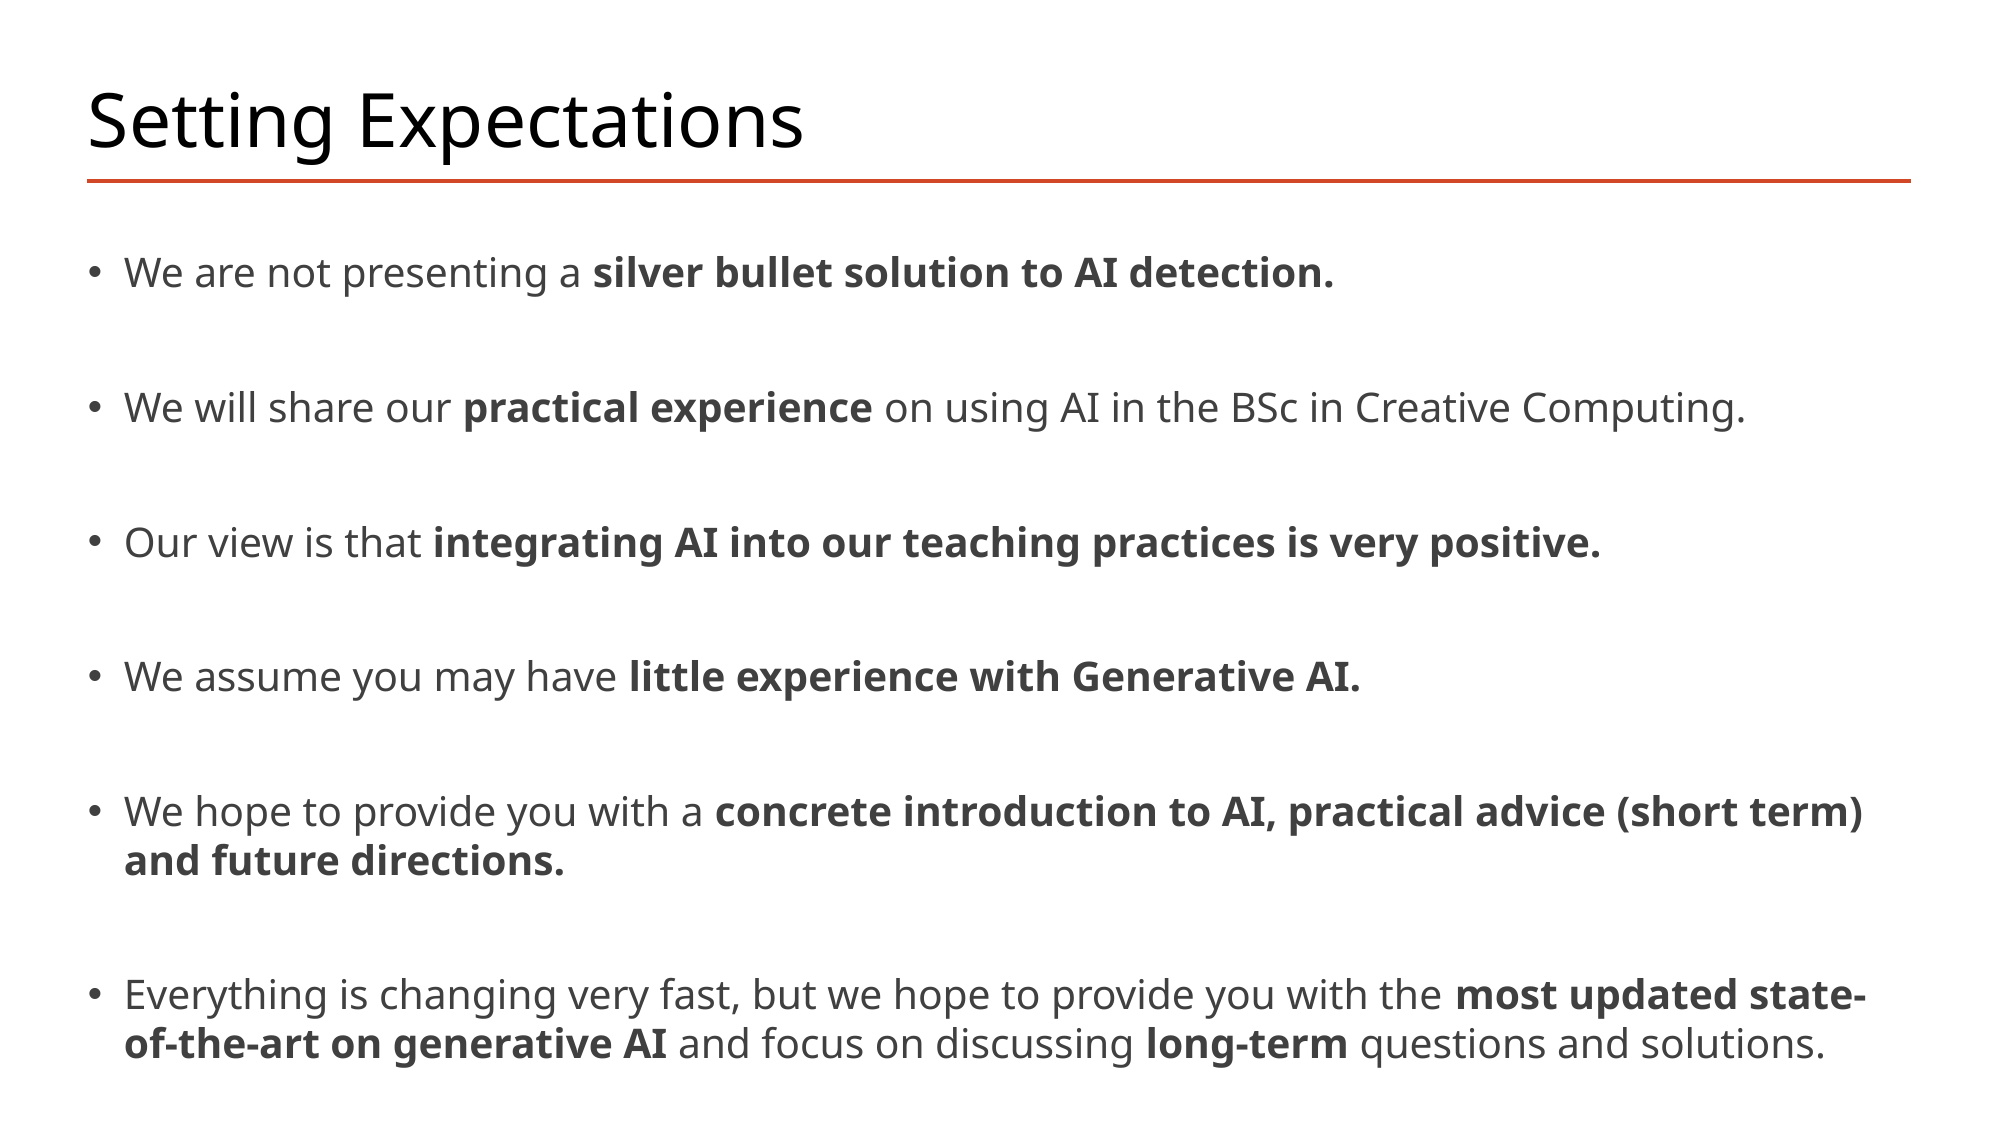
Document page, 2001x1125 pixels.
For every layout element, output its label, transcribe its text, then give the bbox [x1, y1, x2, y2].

title Setting Expectations [72, 70, 1897, 176]
list We are not presenting a silver bullet solution to AI detection. We will share our practical experience on using AI in the BSc in Creative Computing. Our view is that integrating AI into our teaching practices is very positive. We assume you may have little experience with Generative AI. We hope to provide you with a concrete introduction to AI, practical advice (short term) and future directions. Everything is changing very fast, but we hope to provide you with the most updated state-of-the-art on generative AI and focus on discussing long-term questions and solutions. [72, 239, 1897, 1084]
